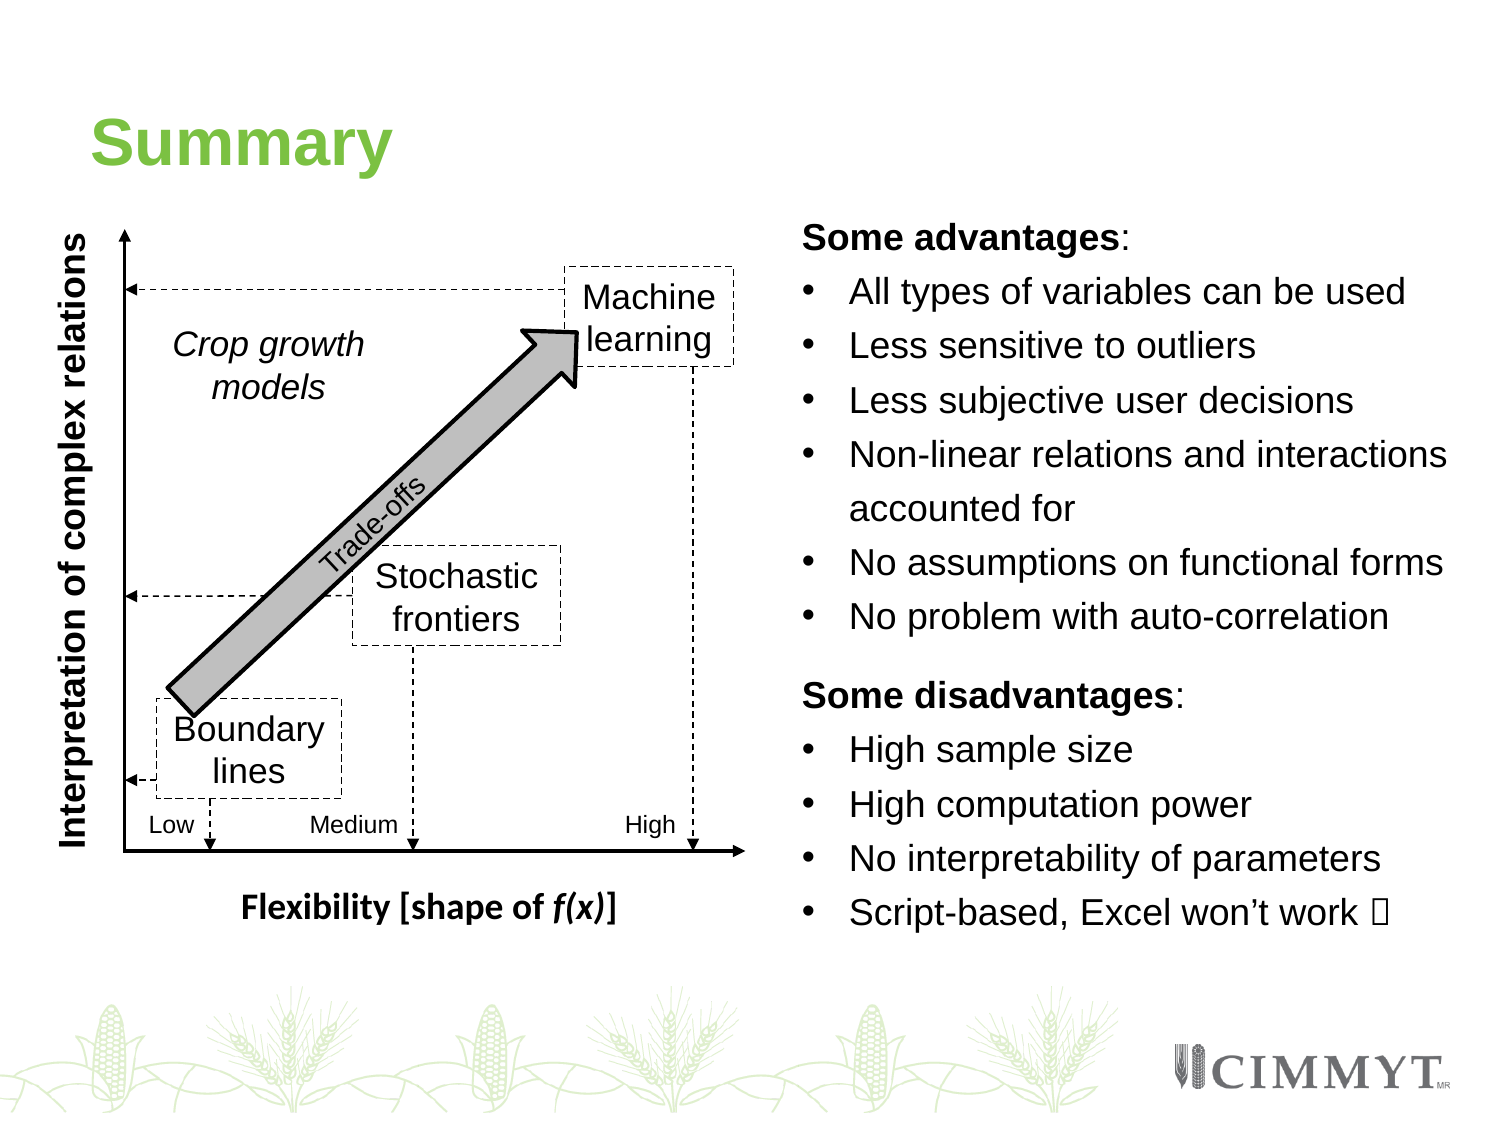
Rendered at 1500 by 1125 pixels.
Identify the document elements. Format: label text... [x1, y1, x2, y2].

text_box Boundary lines [156, 698, 342, 799]
title Summary [75, 45, 1425, 233]
text_box Some advantages: All types of variables can be used Less sensitive to outliers Less subjective user decisions Non-linear relations and interactions accounted for No assumptions on functional forms No problem with auto-correlation Some disadvantages: High sample size High computation power No interpretability of parameters Script-based, Excel won’t work  [787, 196, 1467, 941]
text_box Stochastic frontiers [437, 545, 561, 646]
picture [0, 986, 433, 1113]
text_box Trade-offs [263, 328, 579, 595]
picture [435, 986, 1119, 1113]
text_box Crop growth models [156, 313, 382, 414]
text_box Flexibility [shape of f(x)] [438, 874, 741, 935]
text_box Flexibility [shape of f(x)] [118, 874, 429, 935]
text_box Stochastic frontiers [352, 545, 430, 646]
text_box Machine learning [564, 266, 734, 367]
picture [1175, 1044, 1450, 1089]
text_box Interpretation of complex relations [40, 218, 100, 866]
text_box Medium [294, 801, 408, 847]
text_box Trade-offs [165, 604, 318, 719]
text_box Low [133, 801, 209, 847]
text_box High [608, 801, 688, 847]
